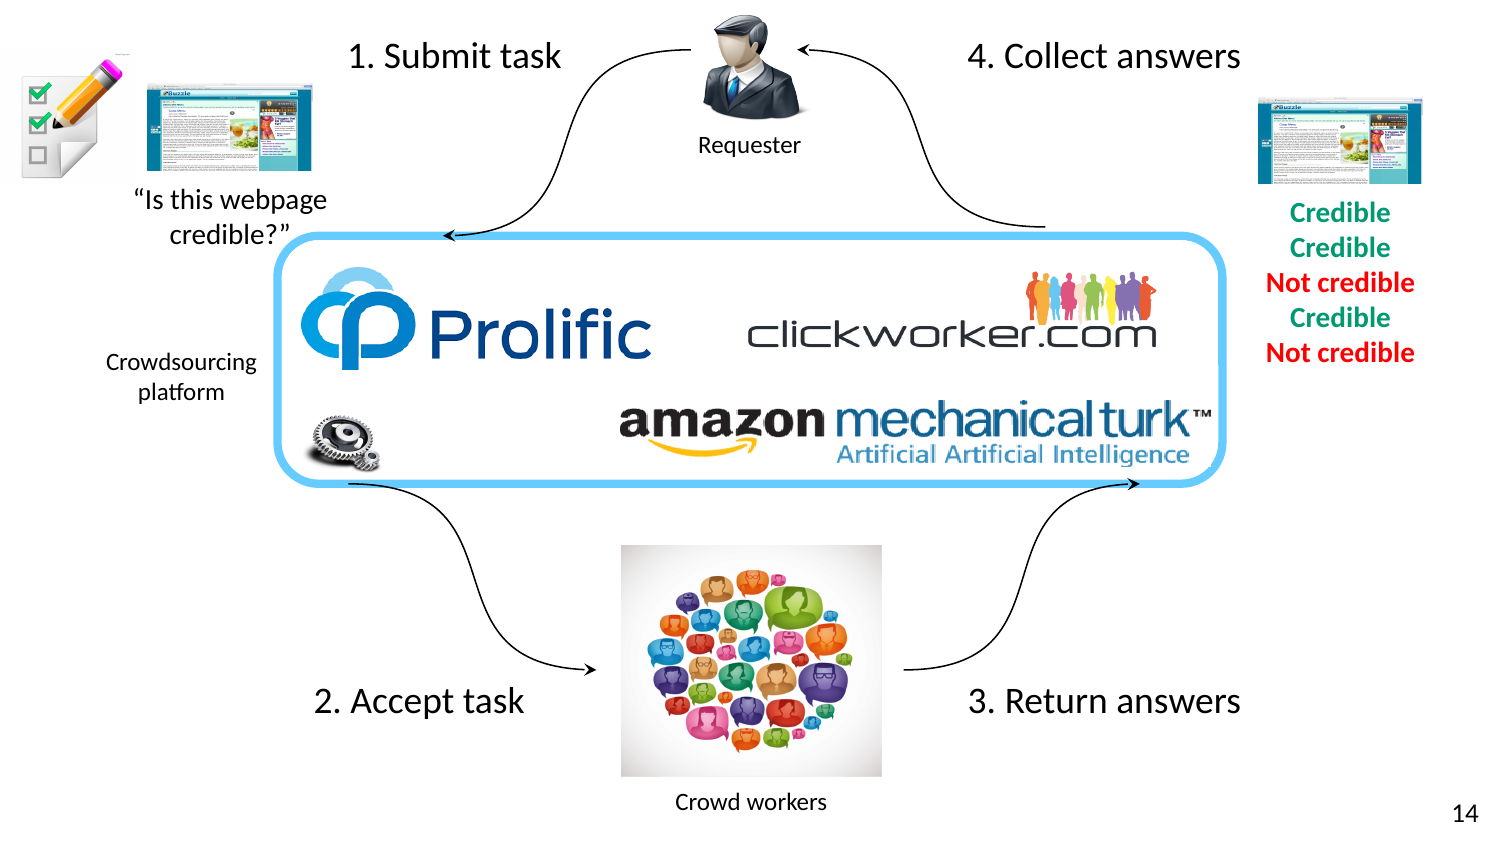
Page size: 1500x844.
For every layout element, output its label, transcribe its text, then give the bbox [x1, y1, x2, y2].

slide_number ‹#› [1403, 779, 1494, 844]
picture [0, 49, 135, 185]
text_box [442, 49, 692, 237]
text_box 3. Return answers [915, 668, 1294, 715]
picture [619, 400, 1211, 467]
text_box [379, 452, 566, 702]
picture [747, 270, 1170, 348]
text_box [796, 49, 1046, 228]
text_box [621, 545, 882, 812]
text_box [100, 83, 361, 238]
text_box 1. Submit task [312, 23, 597, 69]
text_box 2. Accept task [277, 668, 561, 715]
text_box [1210, 97, 1471, 224]
text_box [277, 235, 1223, 484]
text_box Crowdsourcing platform [69, 338, 294, 396]
text_box 4. Collect answers [915, 23, 1294, 69]
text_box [928, 458, 1115, 696]
picture [300, 412, 384, 476]
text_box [637, 14, 863, 155]
picture [300, 267, 651, 370]
